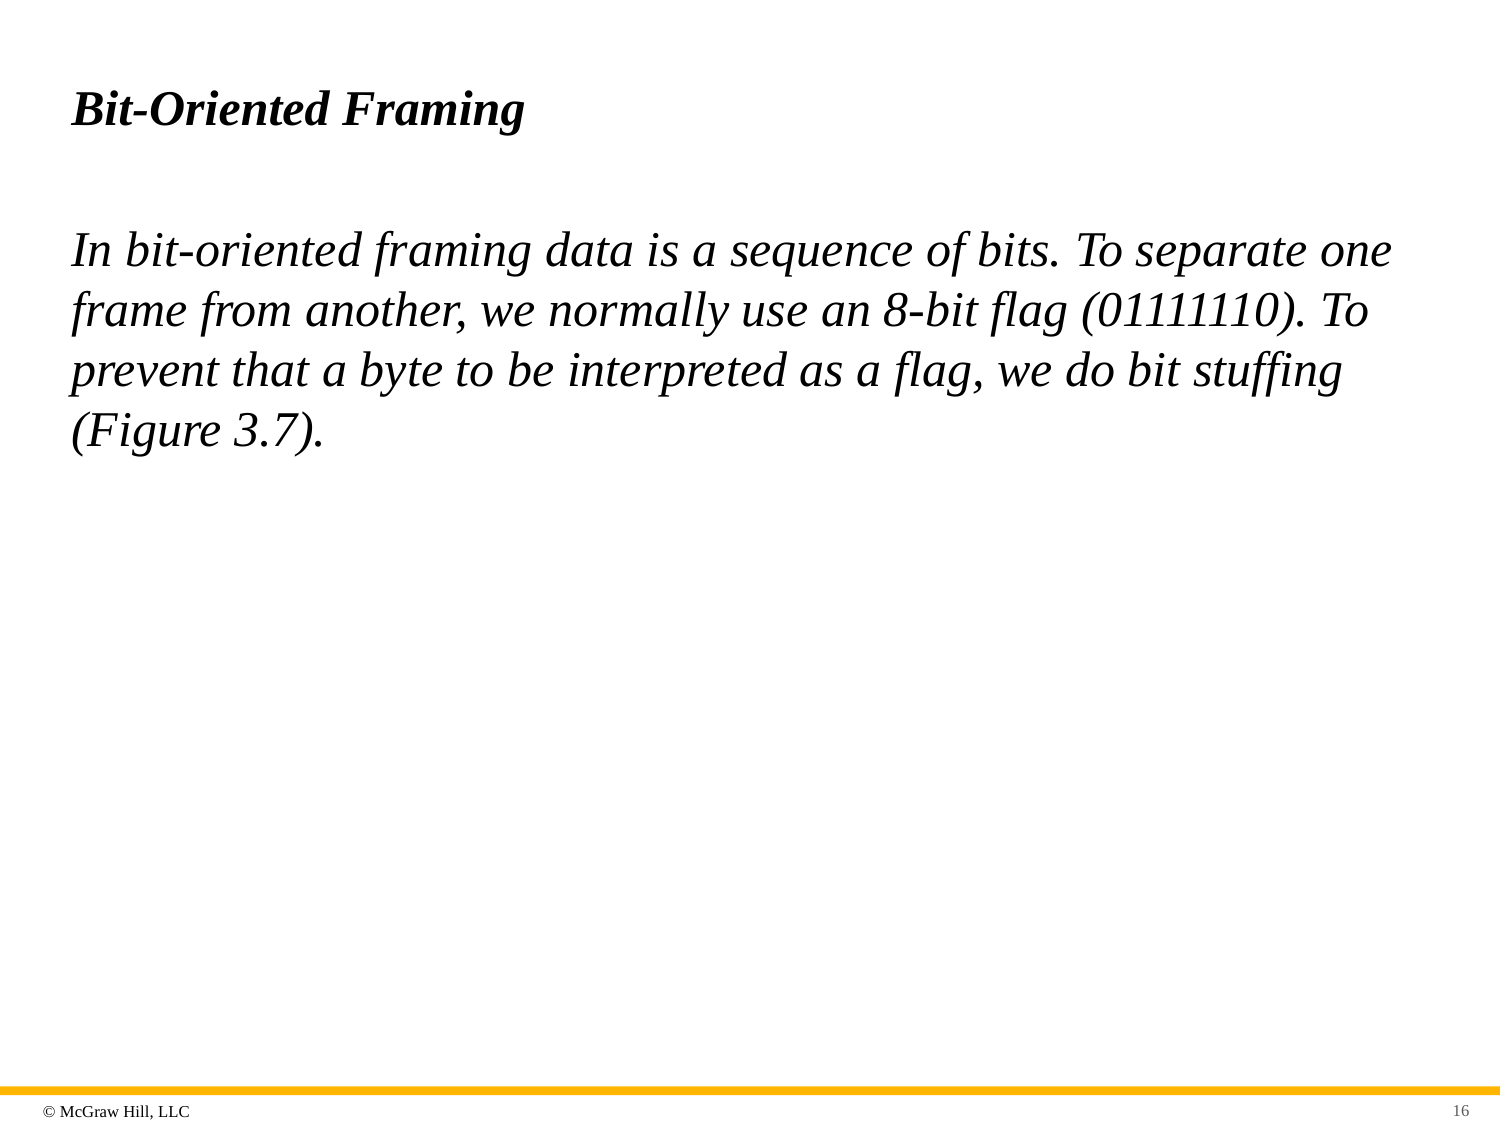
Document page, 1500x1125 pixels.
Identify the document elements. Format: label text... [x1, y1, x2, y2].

list In bit-oriented framing data is a sequence of bits. To separate one frame from another, we normally use an 8-bit flag (01111110). To prevent that a byte to be interpreted as a flag, we do bit stuffing (Figure 3.7). [56, 209, 1444, 1026]
title Bit-Oriented Framing [56, 50, 1444, 162]
slide_number 16 [1418, 1096, 1477, 1123]
